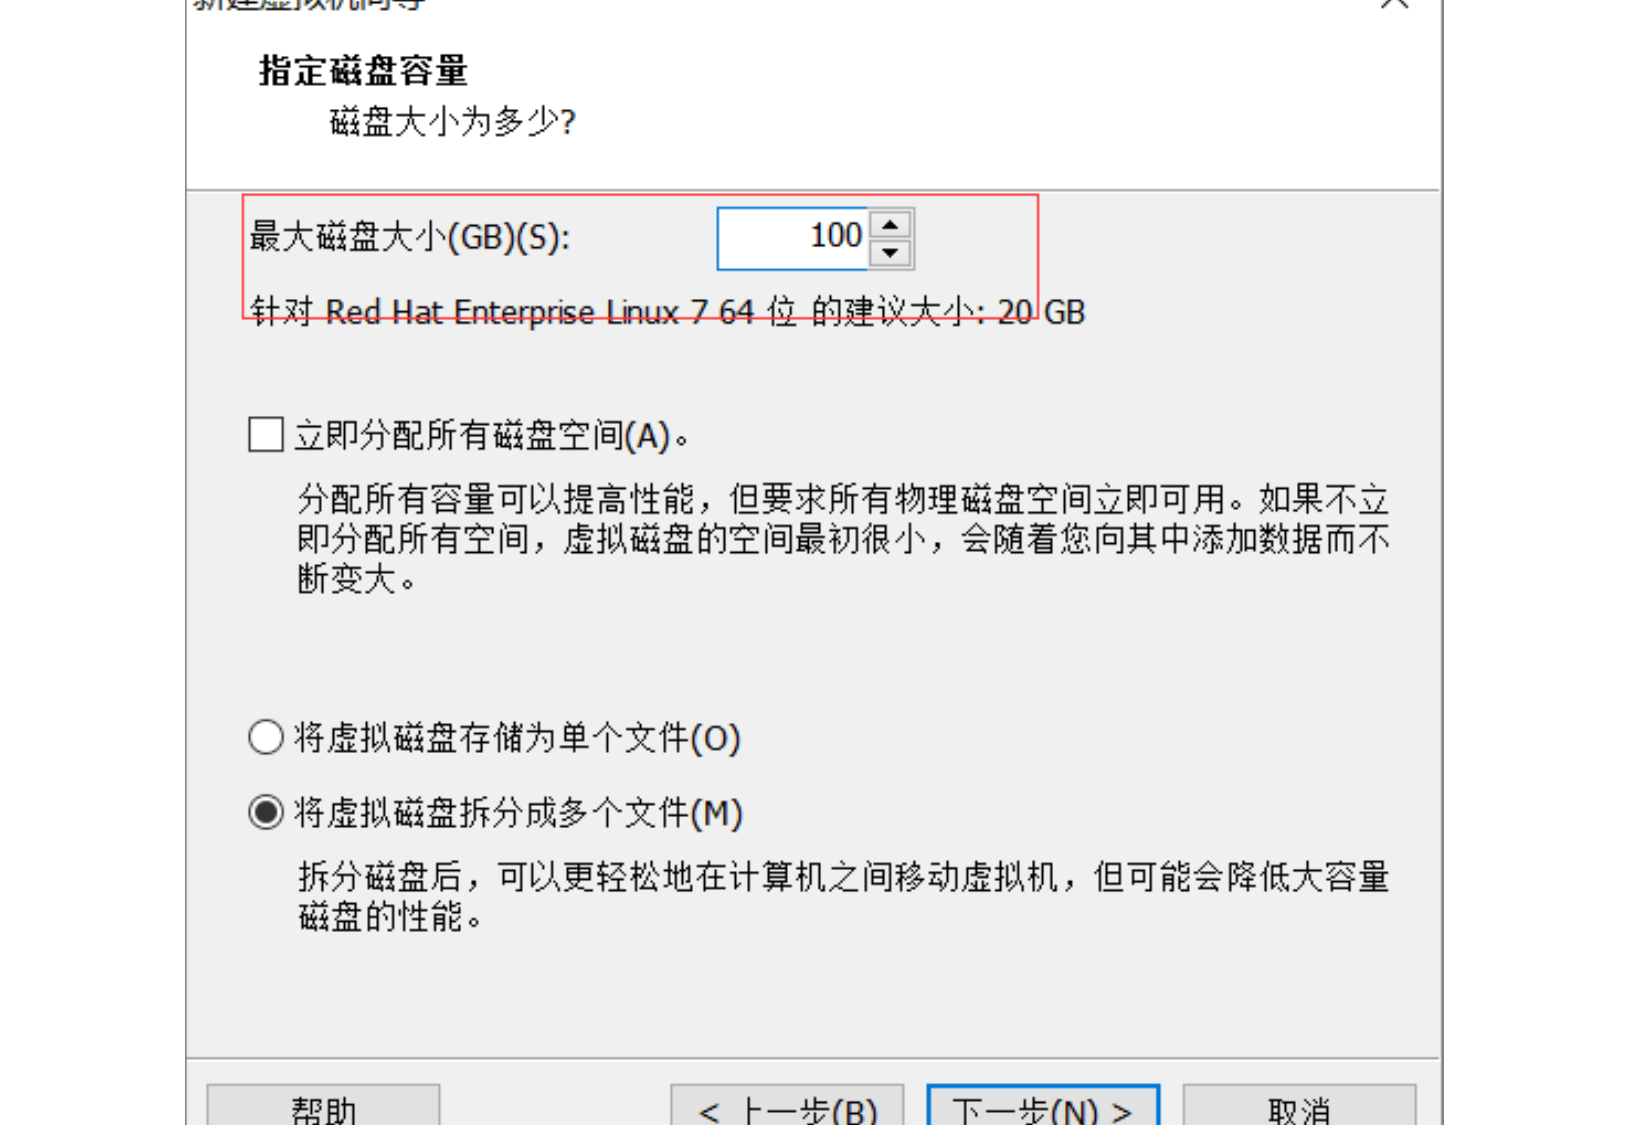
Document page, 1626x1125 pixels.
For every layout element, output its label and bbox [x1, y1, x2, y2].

picture [185, 0, 1444, 1125]
